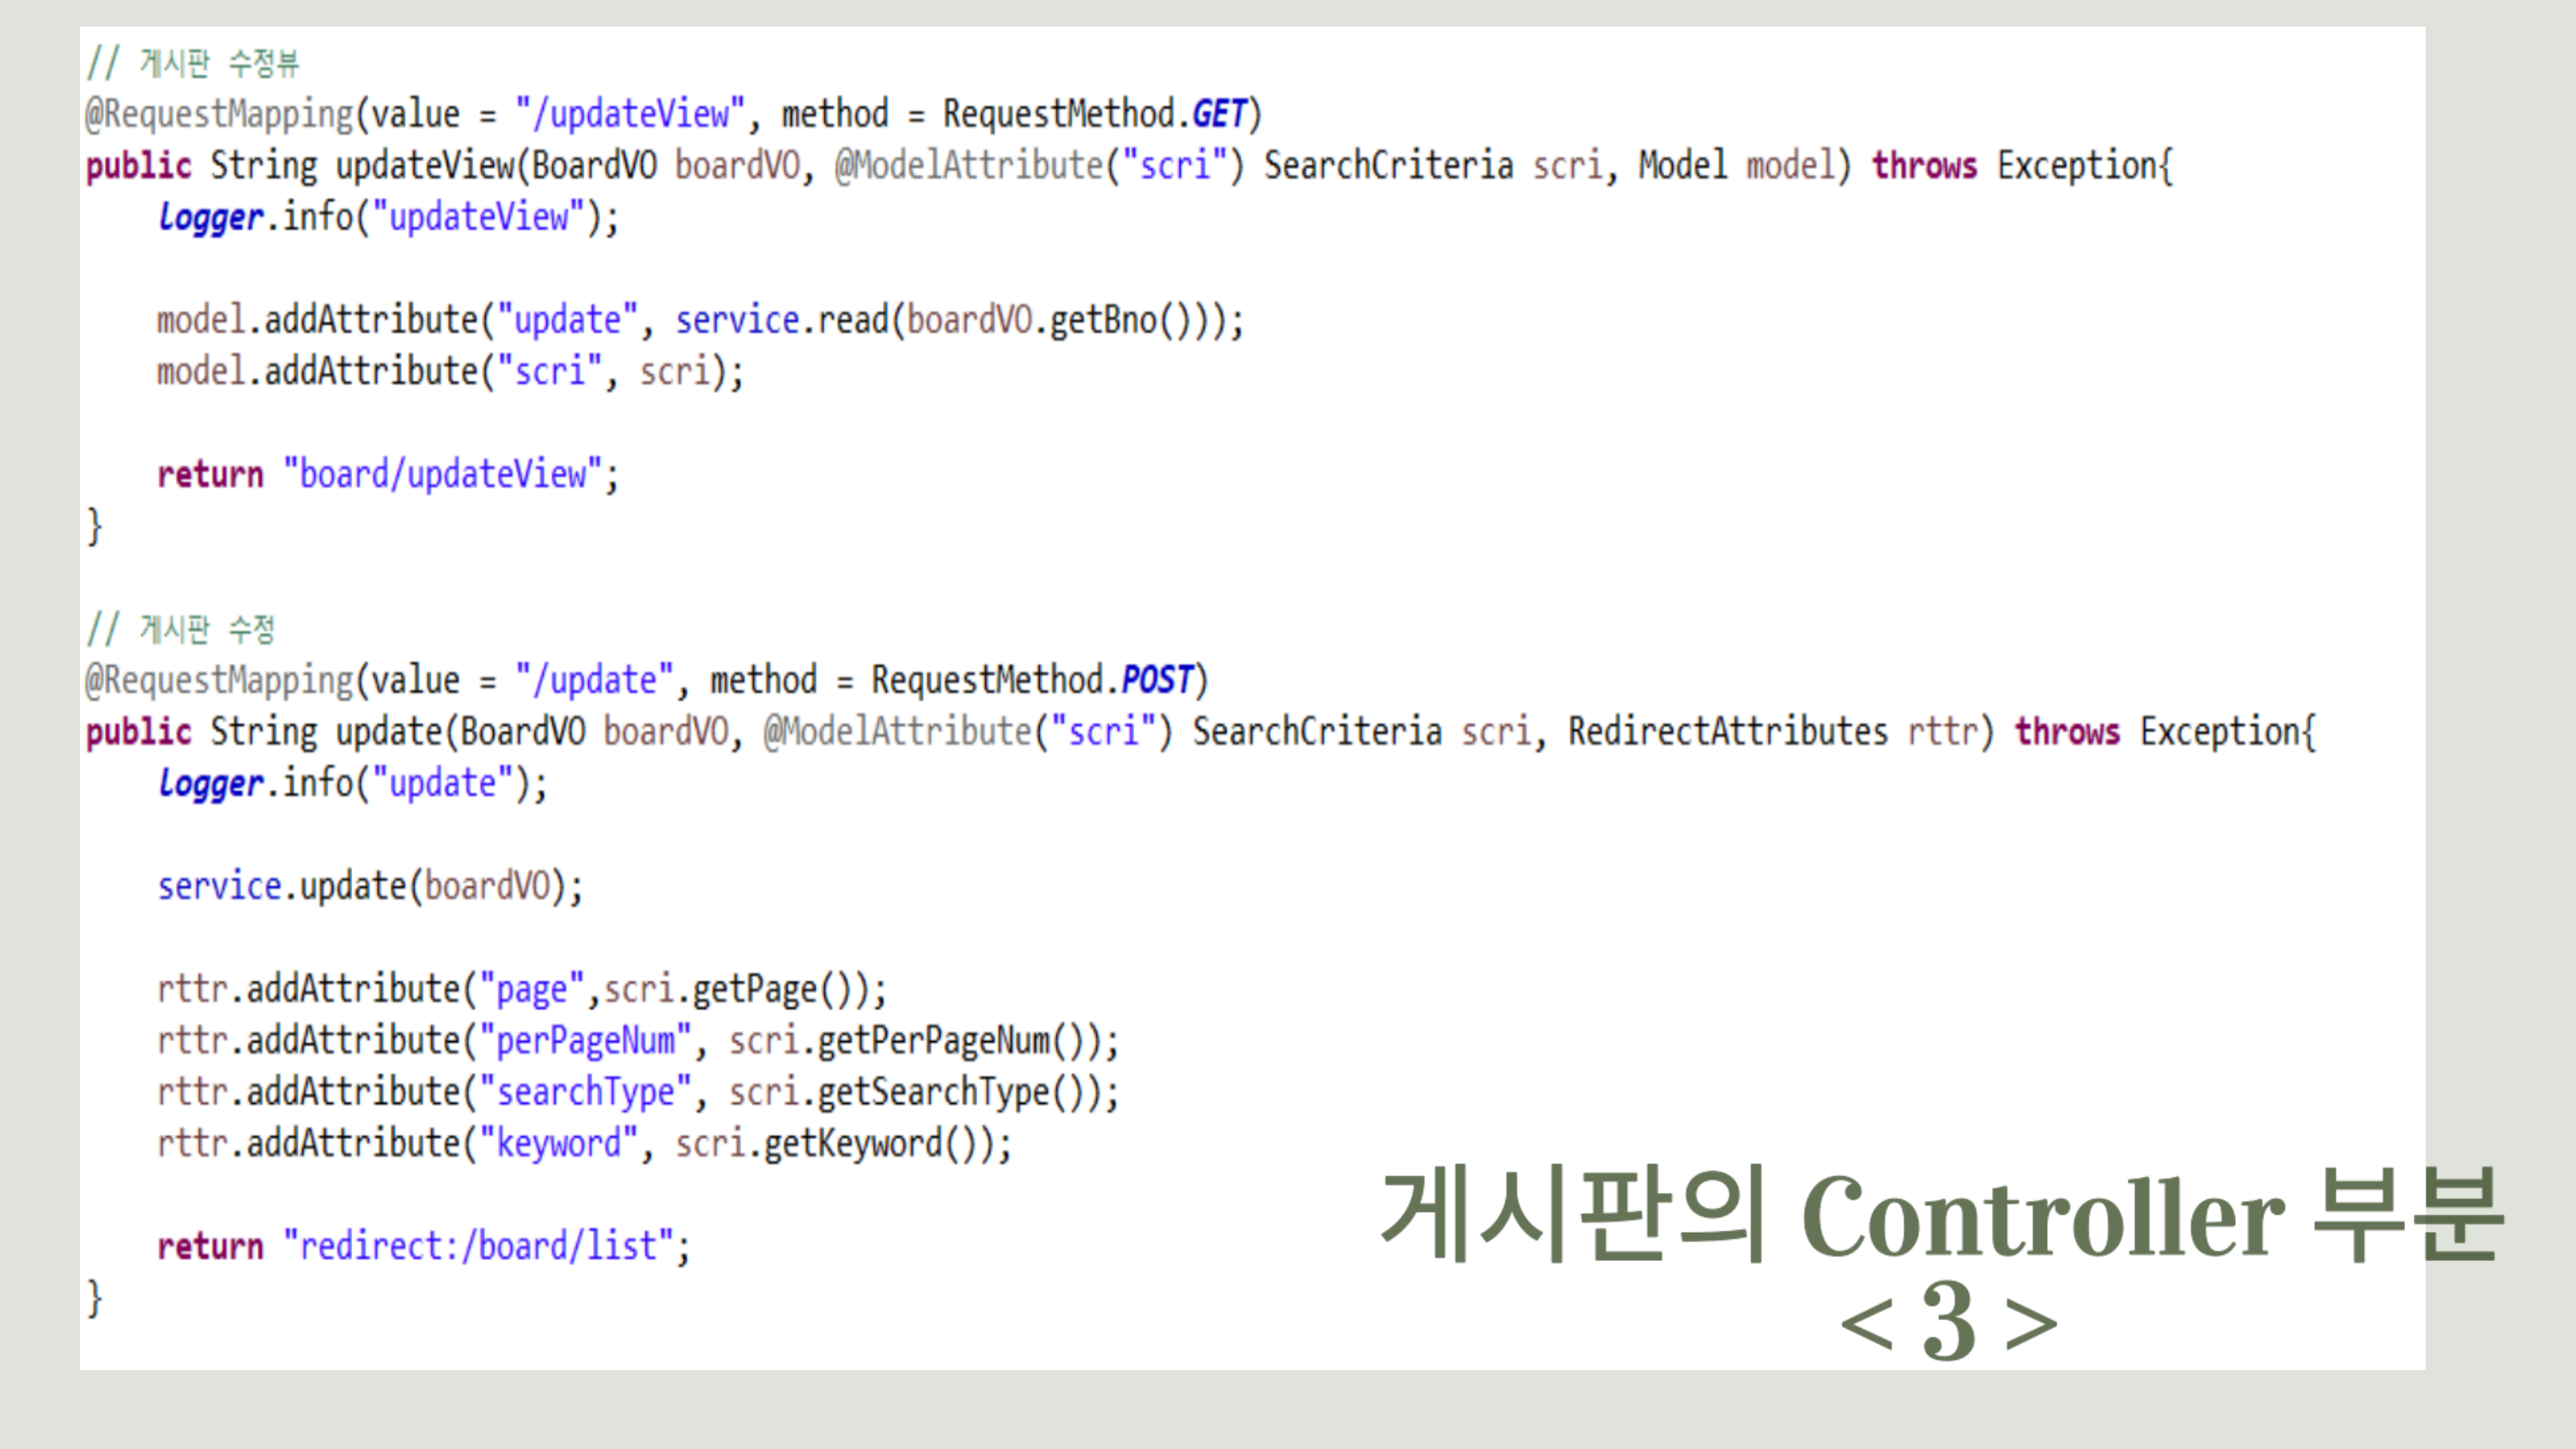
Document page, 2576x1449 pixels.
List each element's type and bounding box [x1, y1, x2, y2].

text_box [80, 27, 2427, 1370]
picture [1334, 1090, 2576, 1449]
